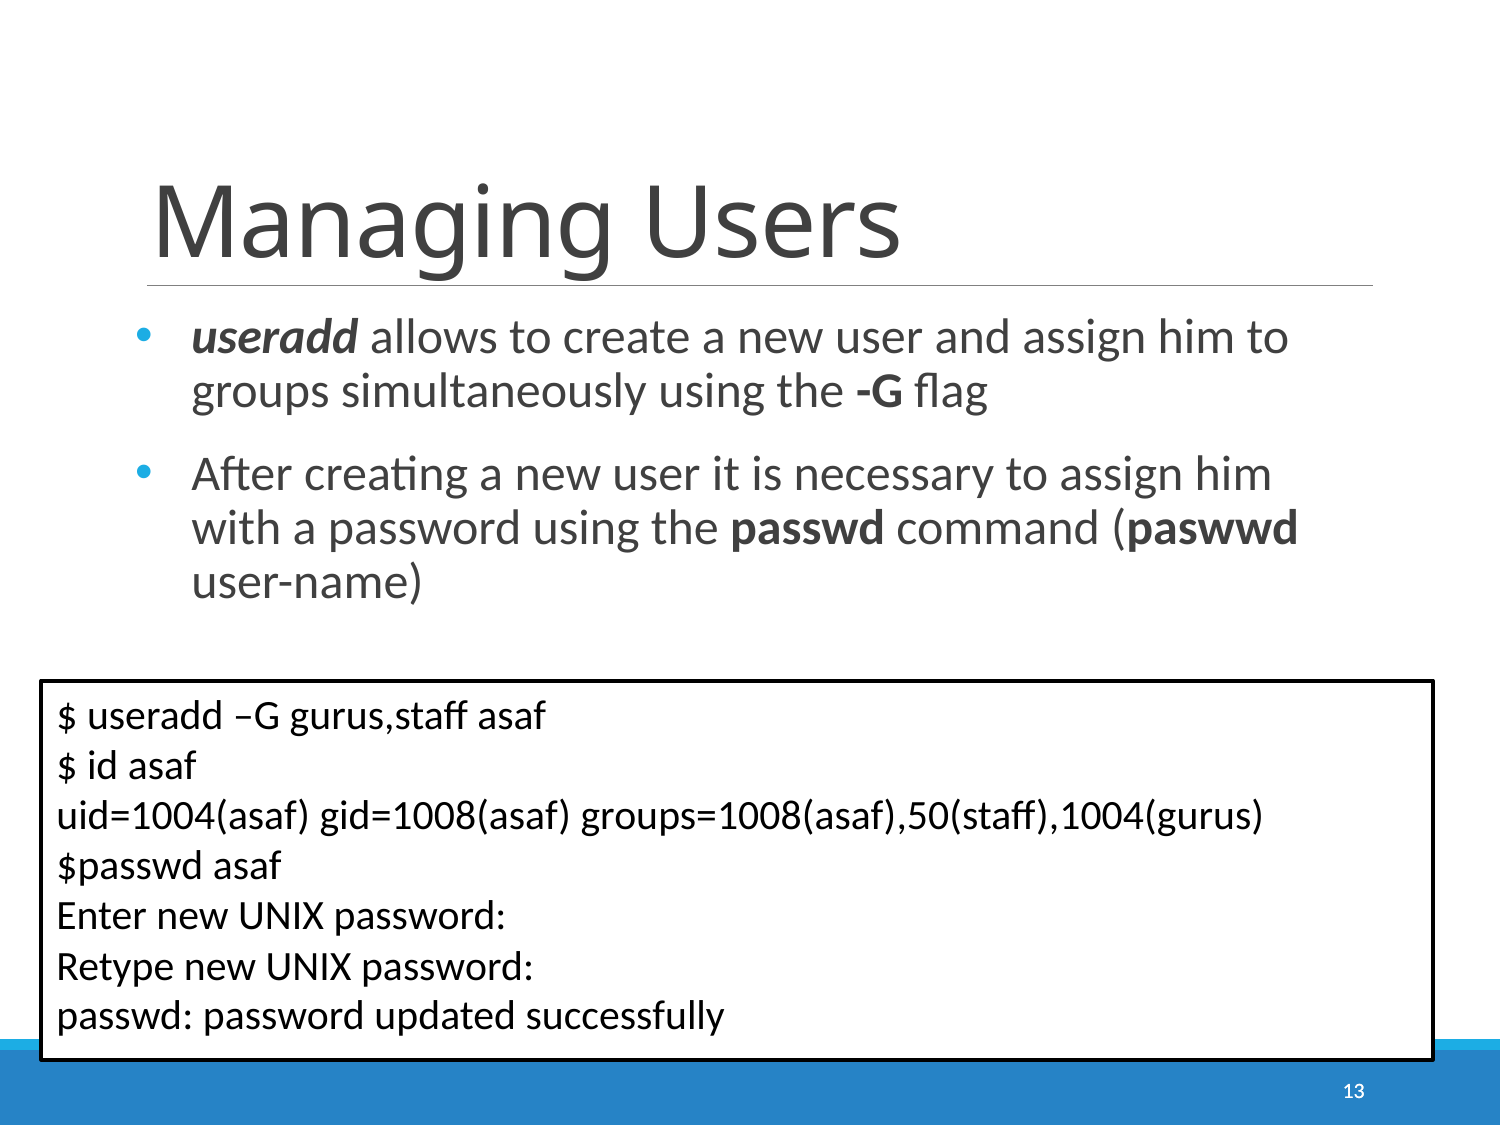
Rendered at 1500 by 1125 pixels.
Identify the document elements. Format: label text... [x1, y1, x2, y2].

text_box $ useradd –G gurus,staff asaf $ id asaf uid=1004(asaf) gid=1008(asaf) groups=1008(asaf),50(staff),1004(gurus) $passwd asaf Enter new UNIX password: Retype new UNIX password: passwd: password updated successfully [41, 680, 1433, 1060]
list useradd allows to create a new user and assign him to groups simultaneously using the -G flag After creating a new user it is necessary to assign him with a password using the passwd command (paswwd user-name) [135, 302, 1373, 680]
text_box 13 [1218, 1060, 1380, 1120]
title Managing Users [135, 47, 1373, 285]
